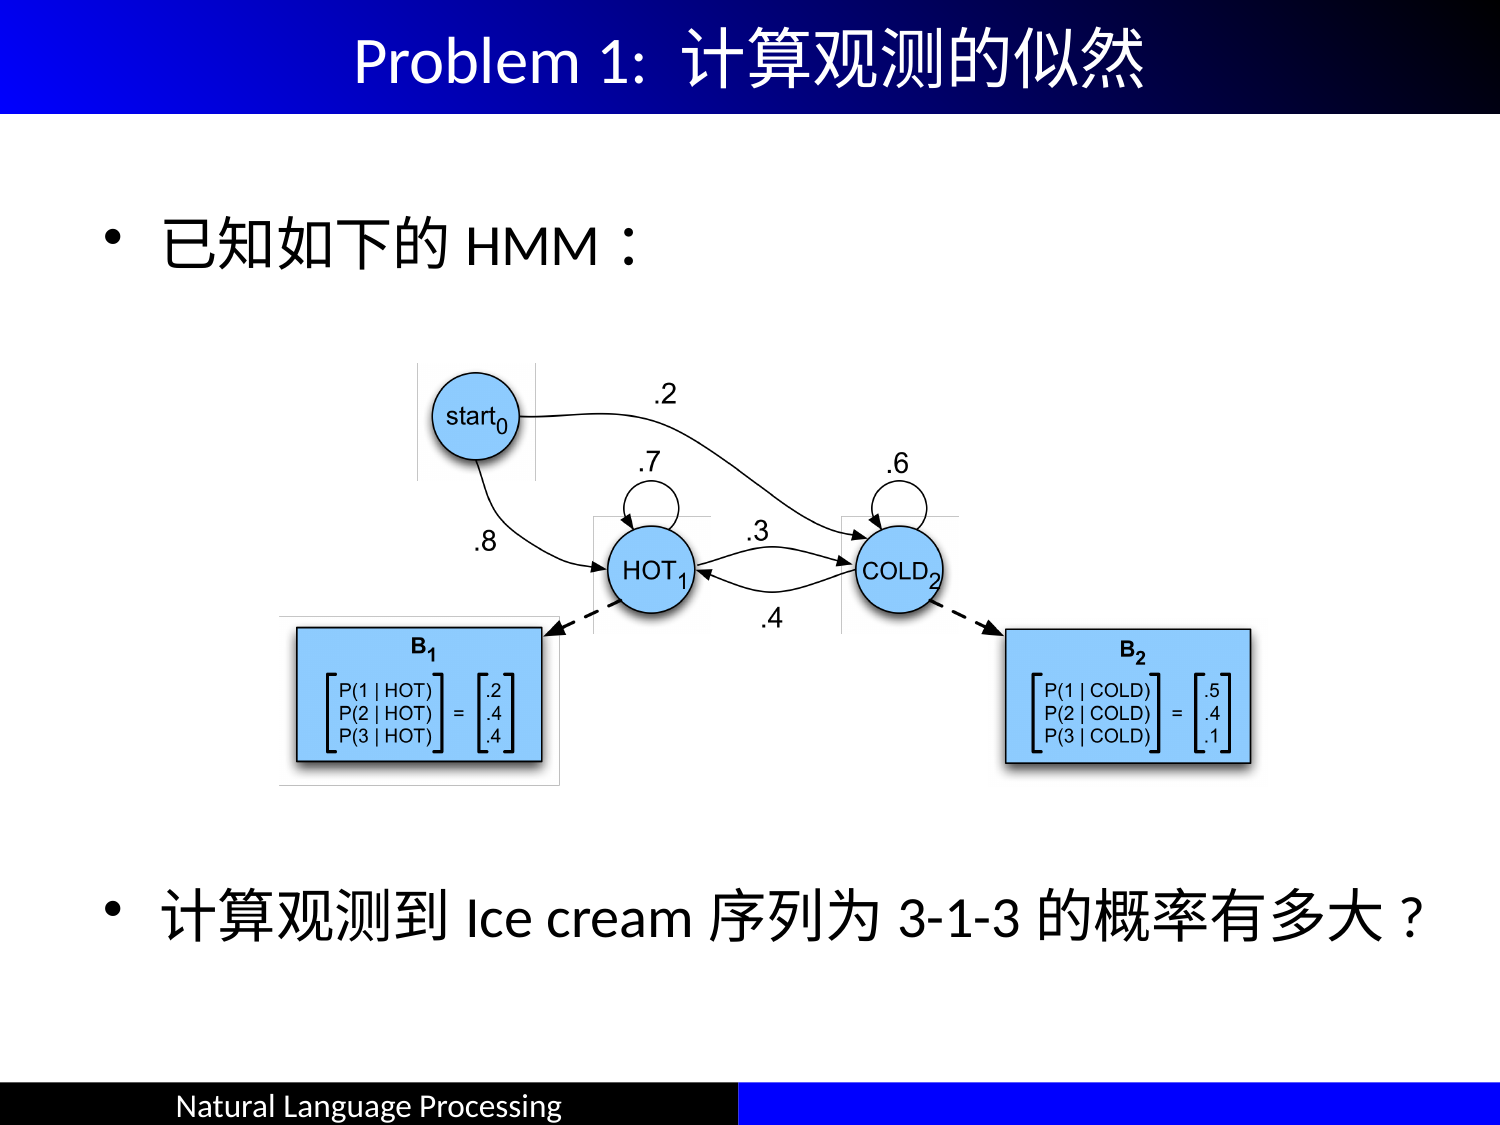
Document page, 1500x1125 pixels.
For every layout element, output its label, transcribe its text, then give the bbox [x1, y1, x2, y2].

title Problem 1: 计算观测的似然 [0, 0, 1500, 115]
list 已知如下的HMM： 计算观测到Ice cream序列为3-1-3的概率有多大? [88, 207, 1473, 1000]
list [277, 361, 1268, 788]
